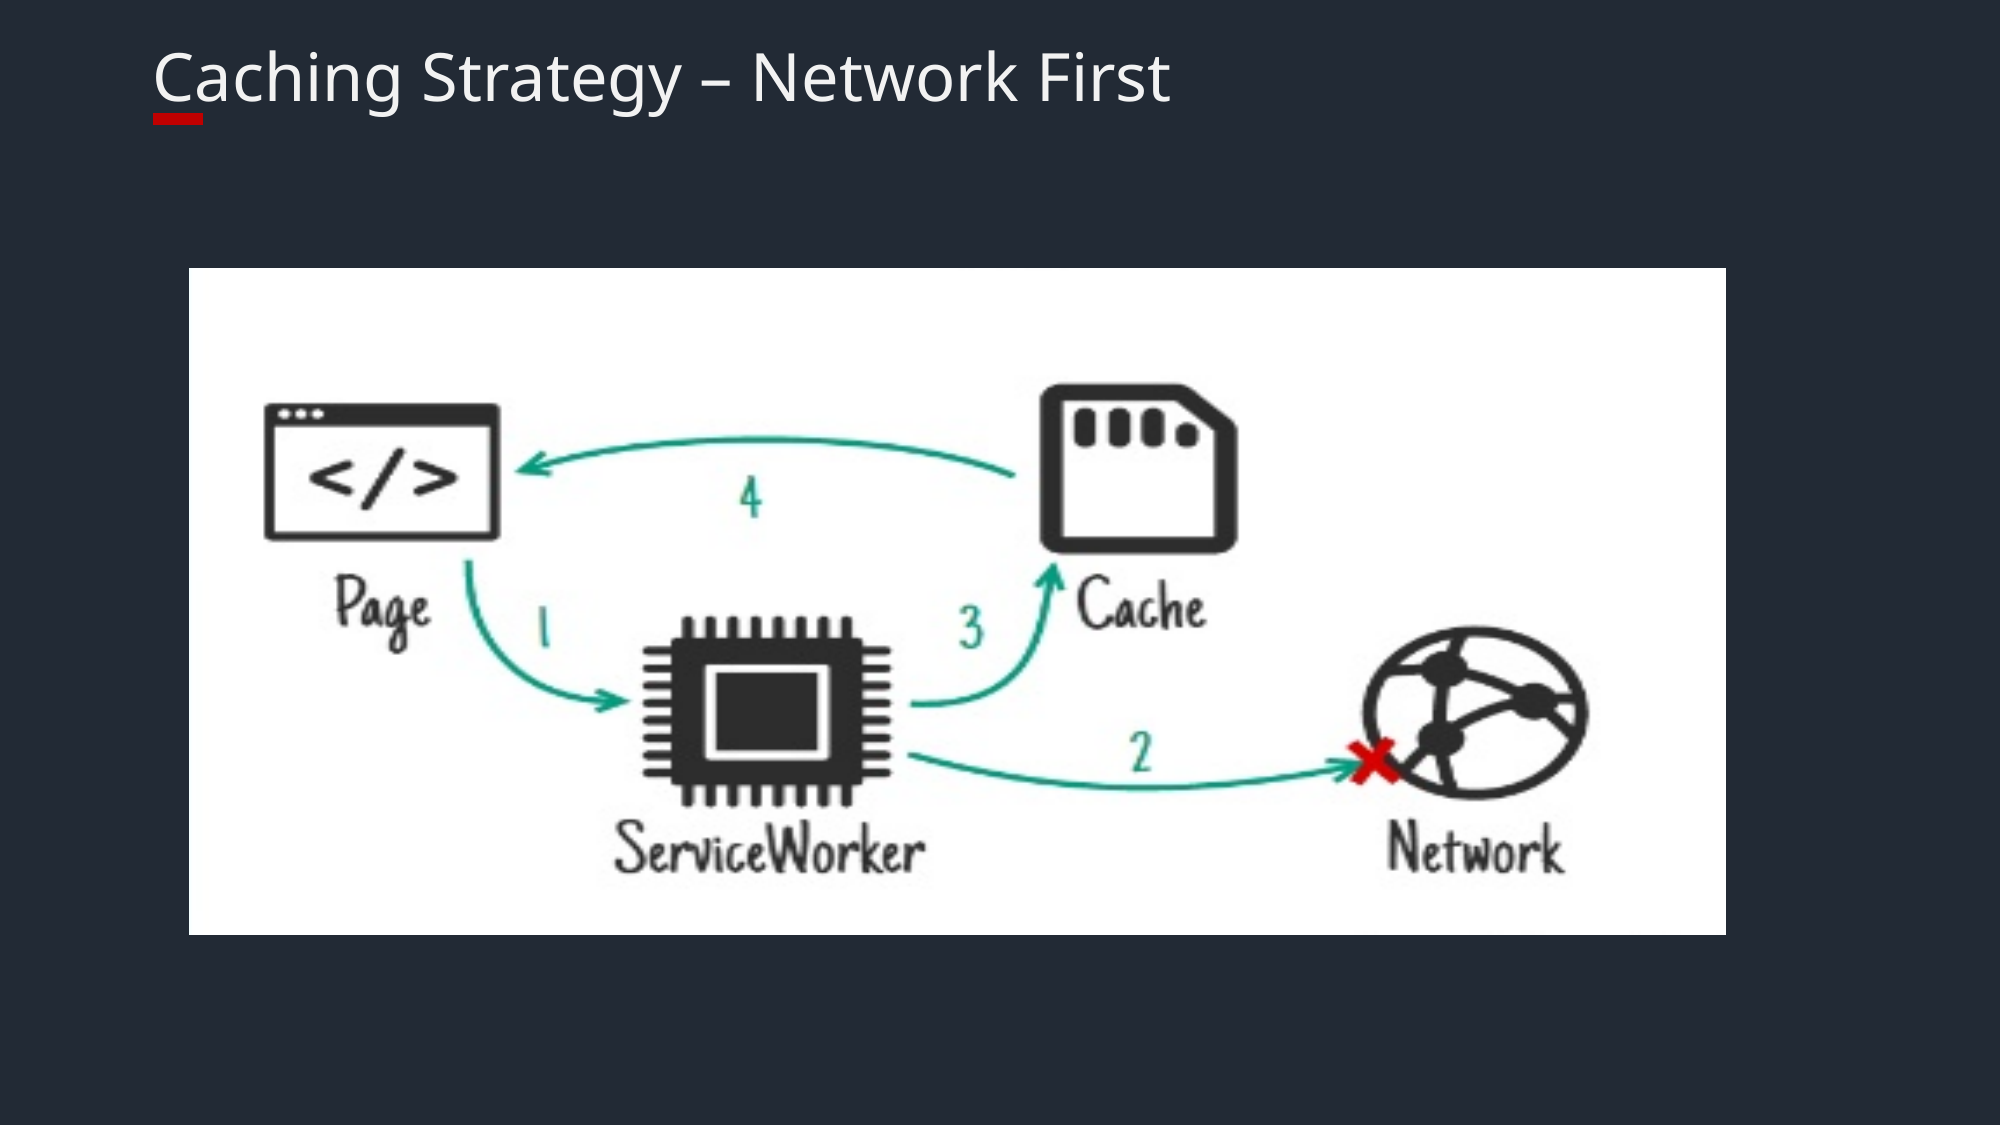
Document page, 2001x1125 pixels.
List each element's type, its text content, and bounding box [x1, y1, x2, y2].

picture [189, 268, 1726, 935]
title Caching Strategy – Network First [137, 18, 1863, 143]
